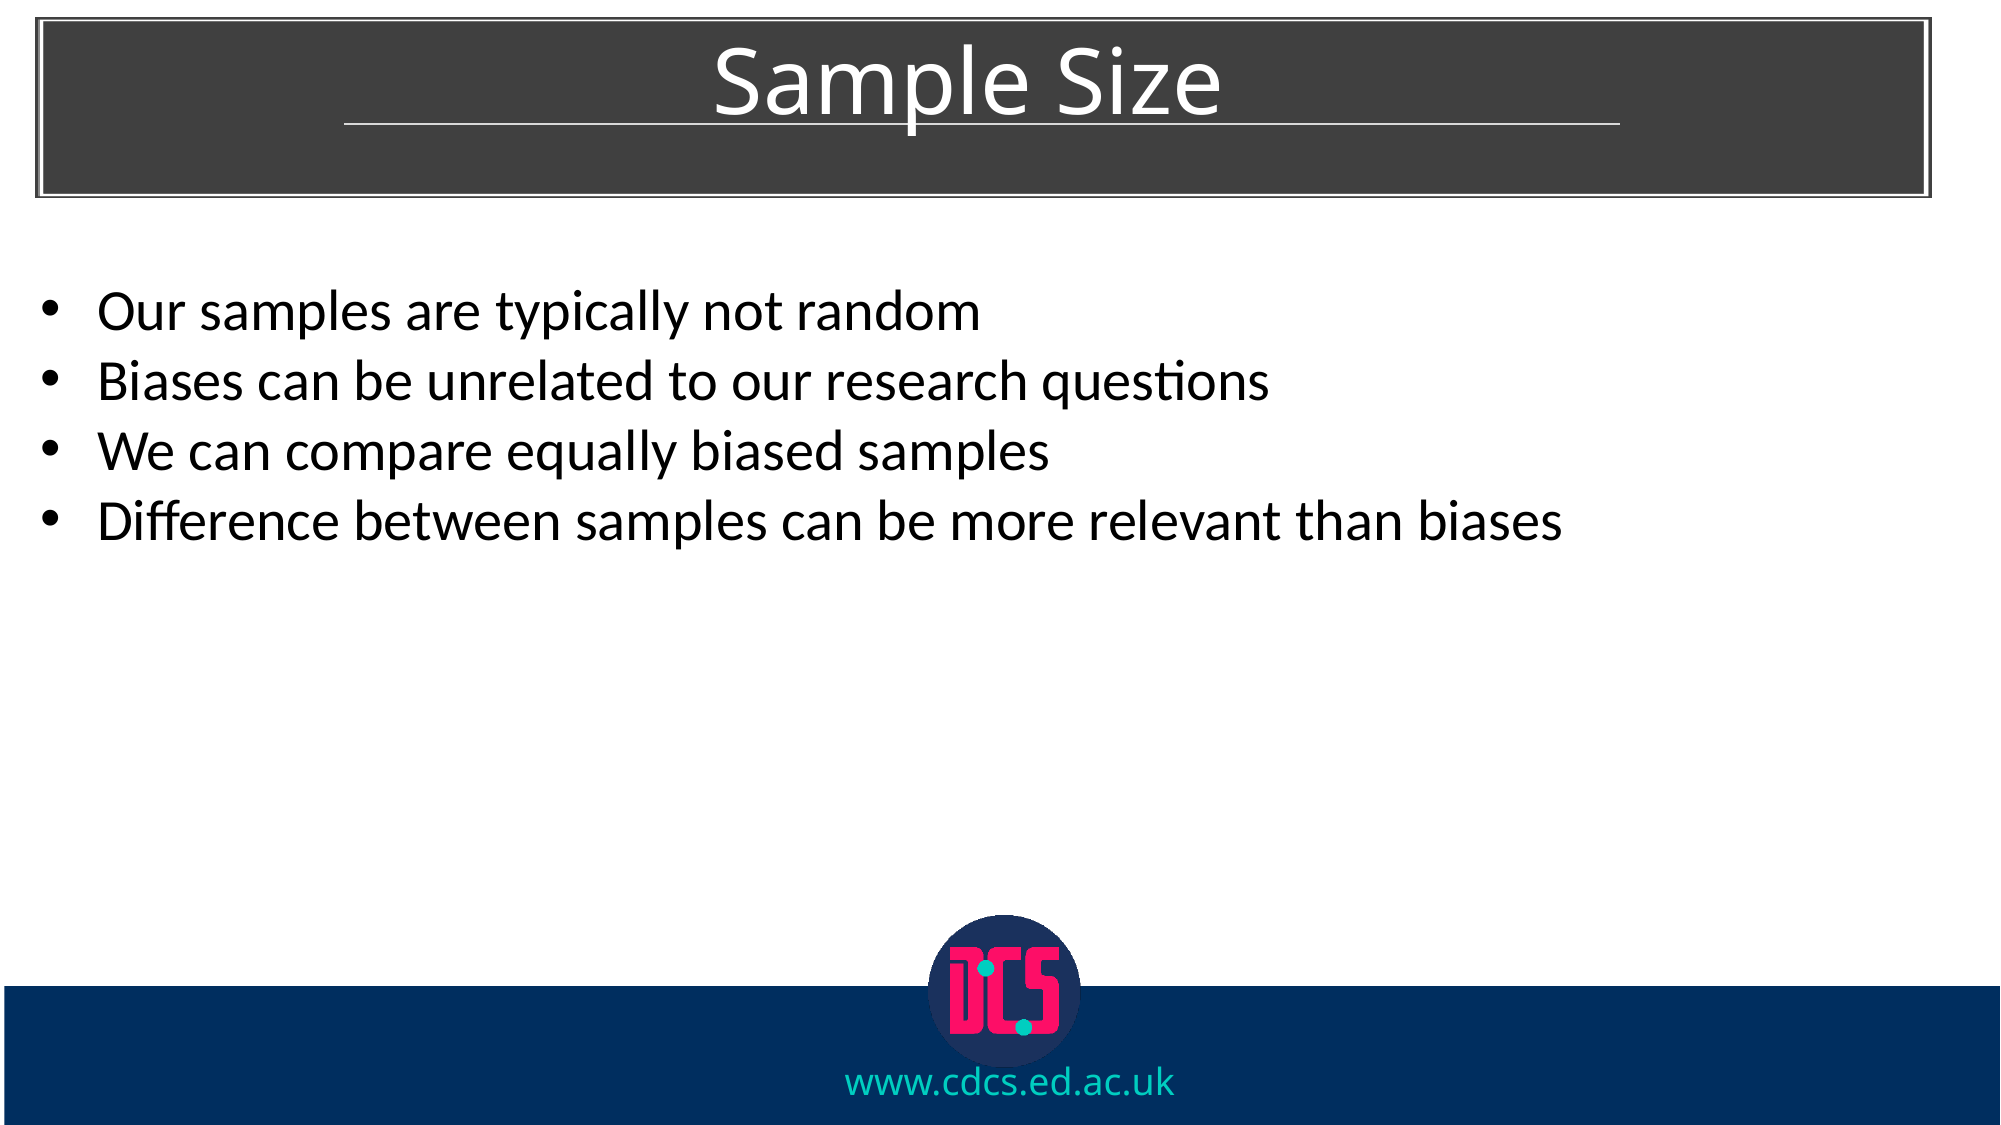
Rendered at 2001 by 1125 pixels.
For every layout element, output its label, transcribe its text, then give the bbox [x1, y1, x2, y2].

text_box [3, 985, 2000, 1125]
picture [26, 13, 1939, 204]
text_box Our samples are typically not random Biases can be unrelated to our research questions We can compare equally biased samples Difference between samples can be more relevant than biases [26, 264, 1628, 560]
picture [914, 901, 1094, 1081]
text_box www.cdcs.ed.ac.uk [773, 1050, 1247, 1111]
